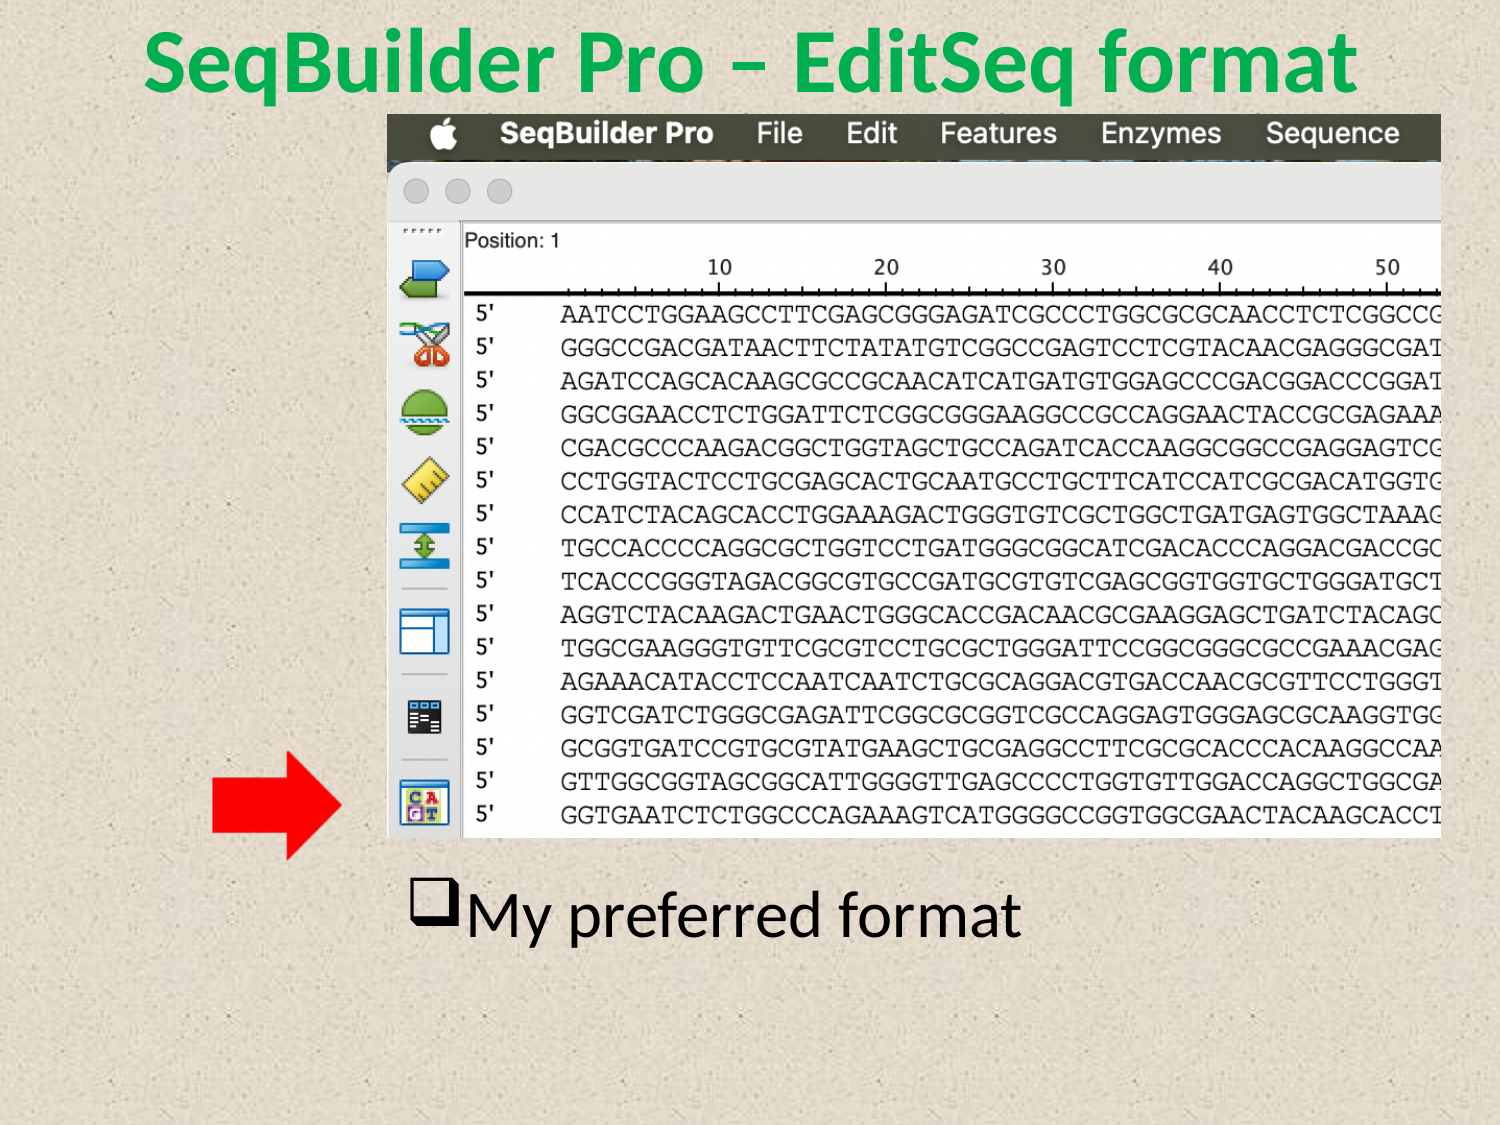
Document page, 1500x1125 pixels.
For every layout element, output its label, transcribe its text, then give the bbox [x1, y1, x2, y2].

picture [0, 0, 1500, 1125]
text_box My preferred format [390, 863, 1039, 959]
title SeqBuilder Pro – EditSeq format [87, 0, 1438, 150]
